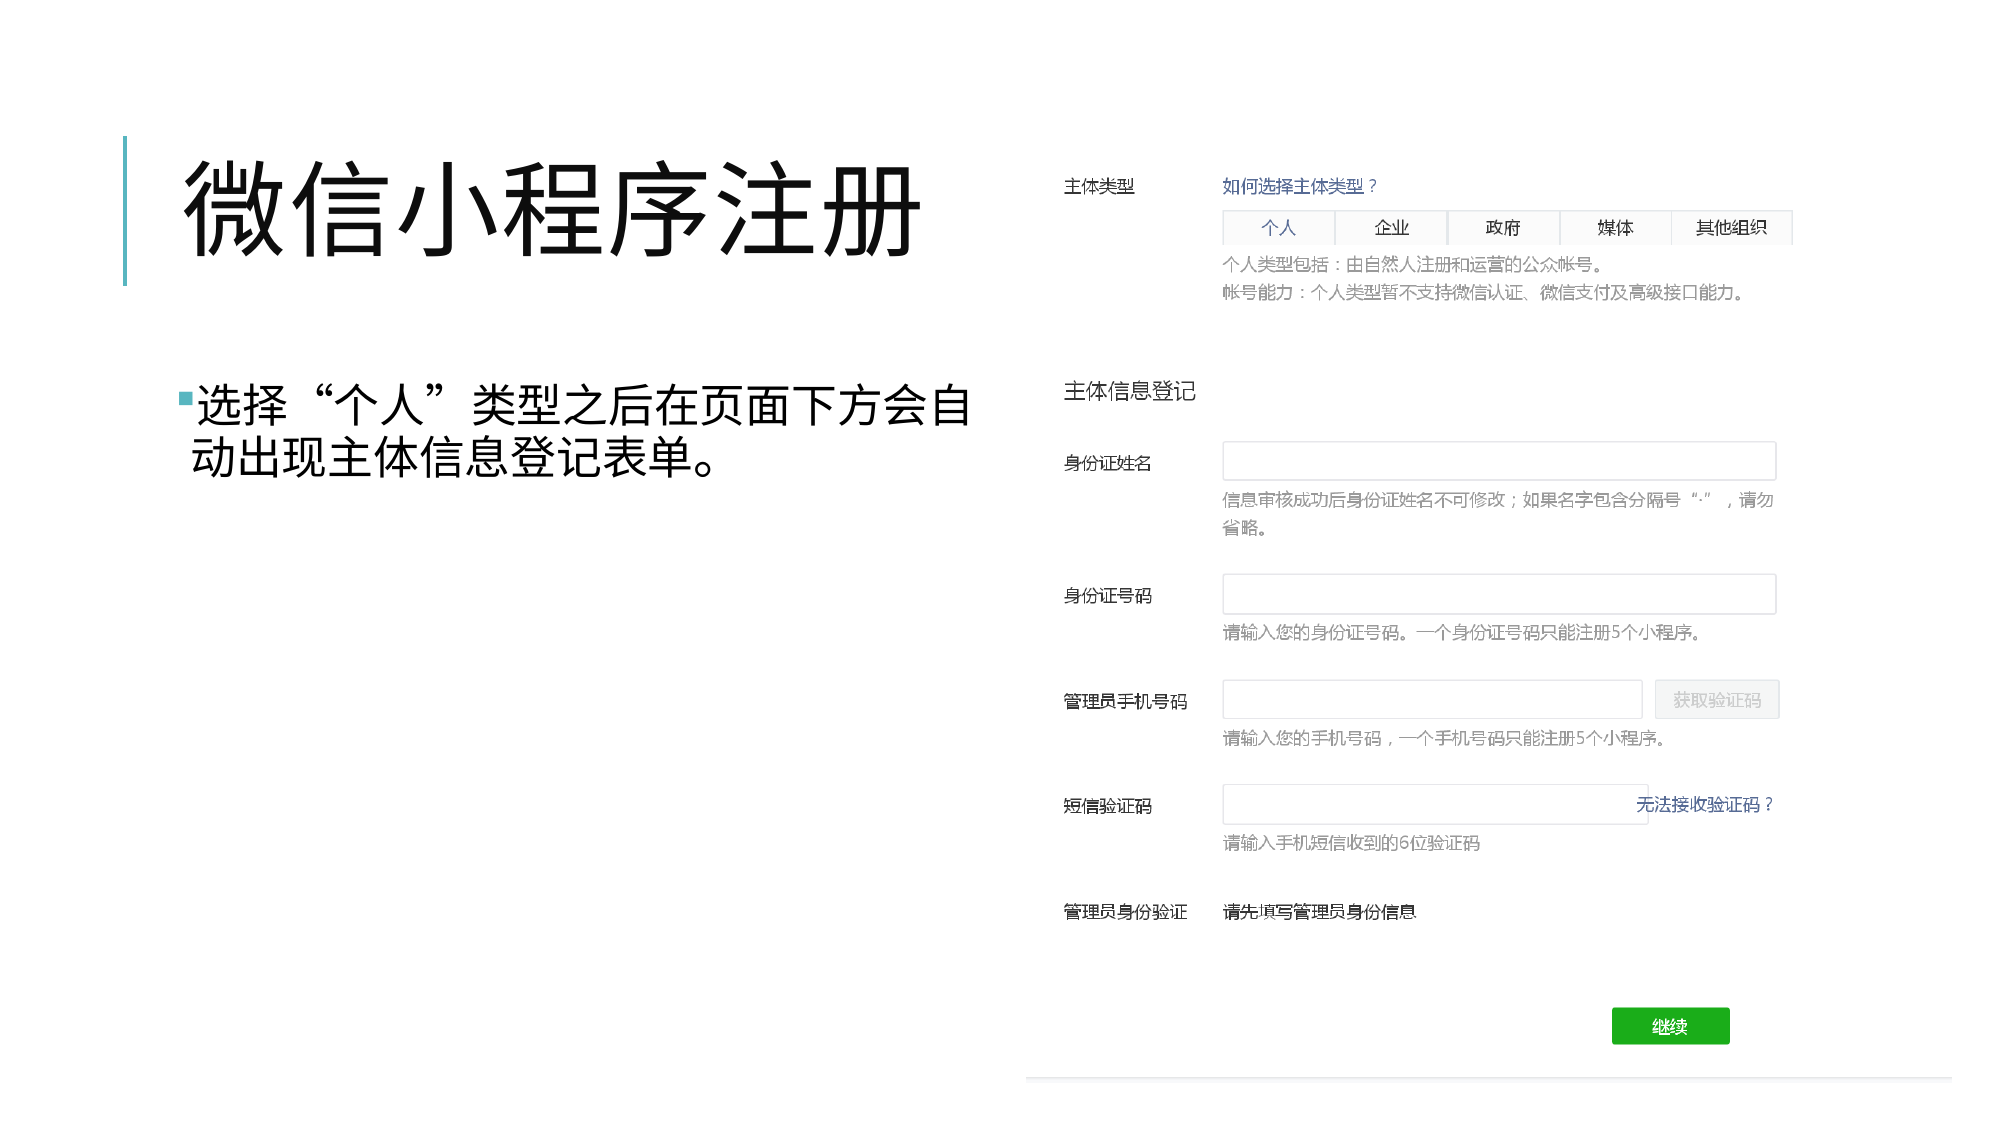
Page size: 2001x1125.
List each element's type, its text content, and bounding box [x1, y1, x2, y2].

list 选择“个人”类型之后在页面下方会自动出现主体信息登记表单。 [168, 375, 1000, 1035]
title 微信小程序注册 [168, 96, 1763, 342]
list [1025, 161, 1952, 1083]
